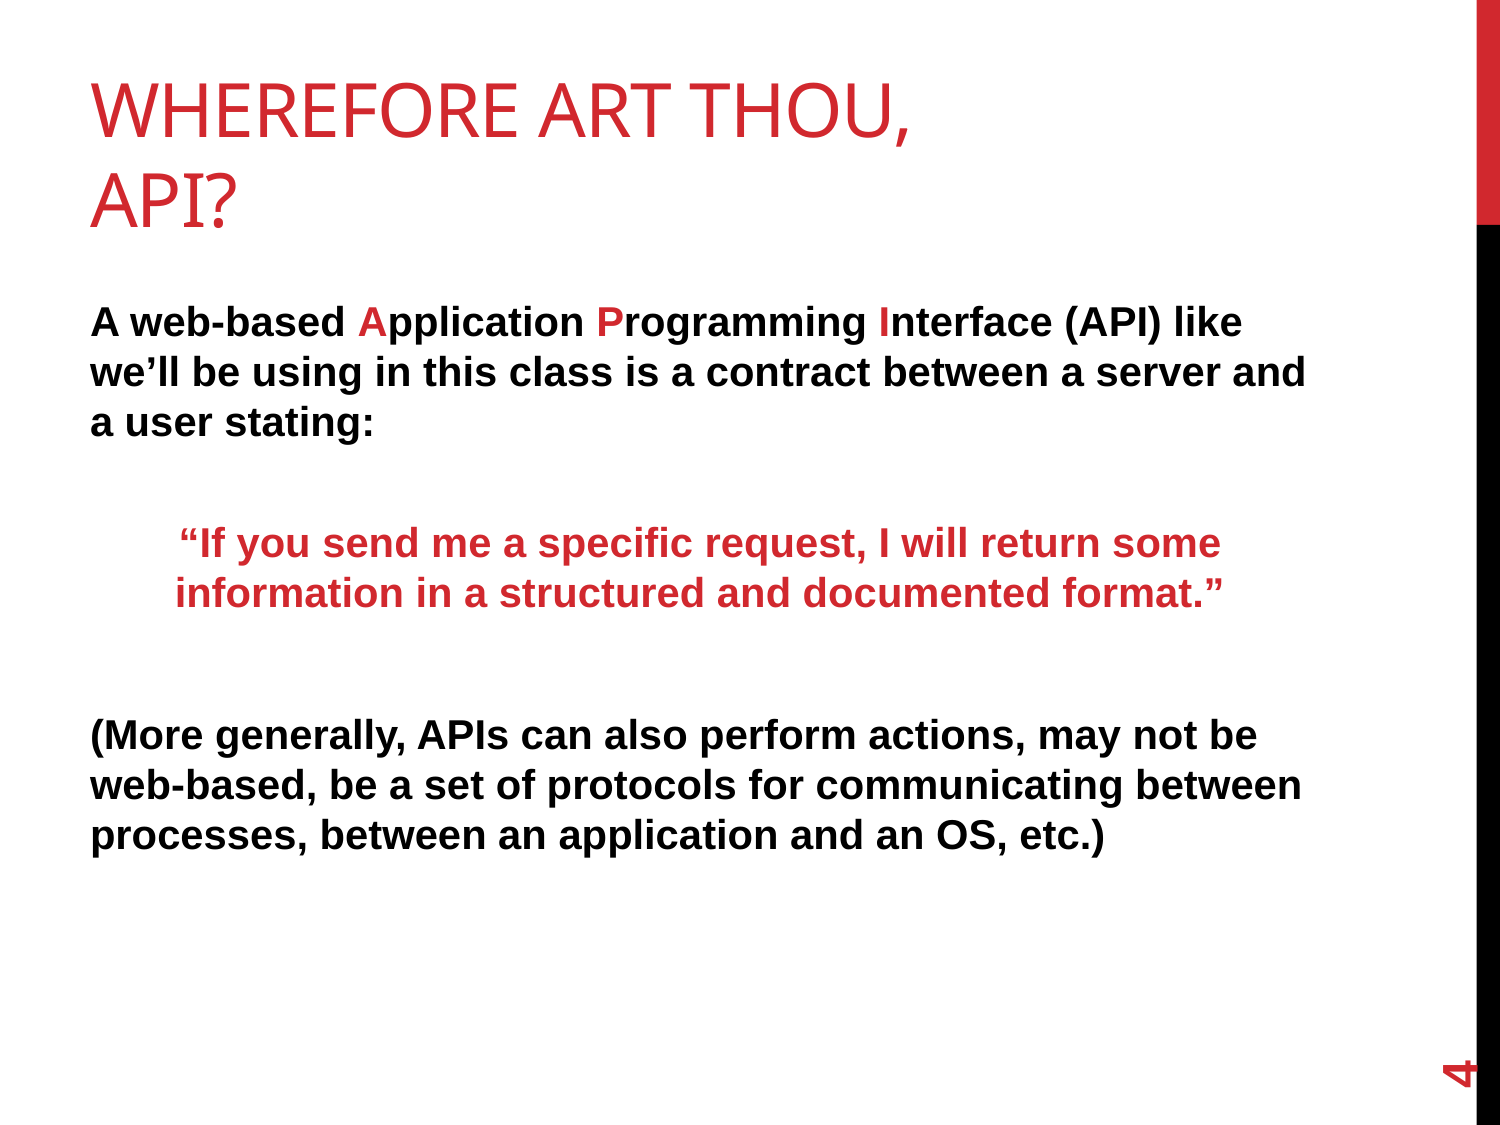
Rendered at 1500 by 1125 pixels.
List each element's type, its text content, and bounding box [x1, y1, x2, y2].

list A web-based Application Programming Interface (API) like we’ll be using in this class is a contract between a server and a user stating: “If you send me a specific request, I will return some information in a structured and documented format.” (More generally, APIs can also perform actions, may not be web-based, be a set of protocols for communicating between processes, between an application and an OS, etc.) [75, 287, 1325, 1005]
slide_number 4 [1427, 887, 1488, 1104]
title Wherefore art thou, API? [75, 25, 1025, 250]
